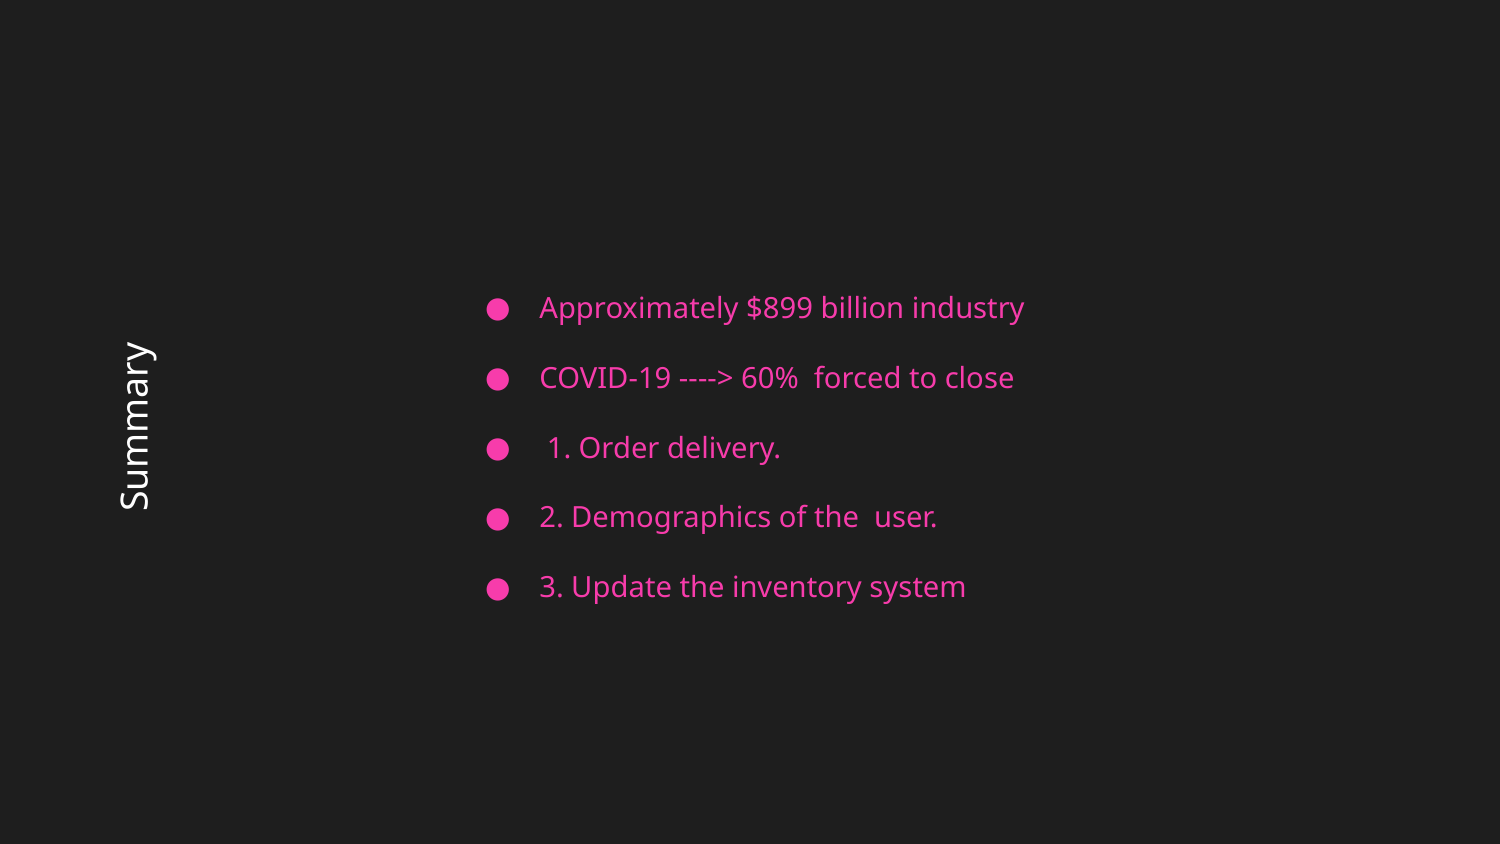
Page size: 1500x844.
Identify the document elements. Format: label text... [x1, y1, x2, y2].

title Summary [79, 122, 186, 723]
list Approximately $899 billion industry COVID-19 ----> 60% forced to close 1. Order delivery. 2. Demographics of the user. 3. Update the inventory system [449, 239, 1203, 677]
